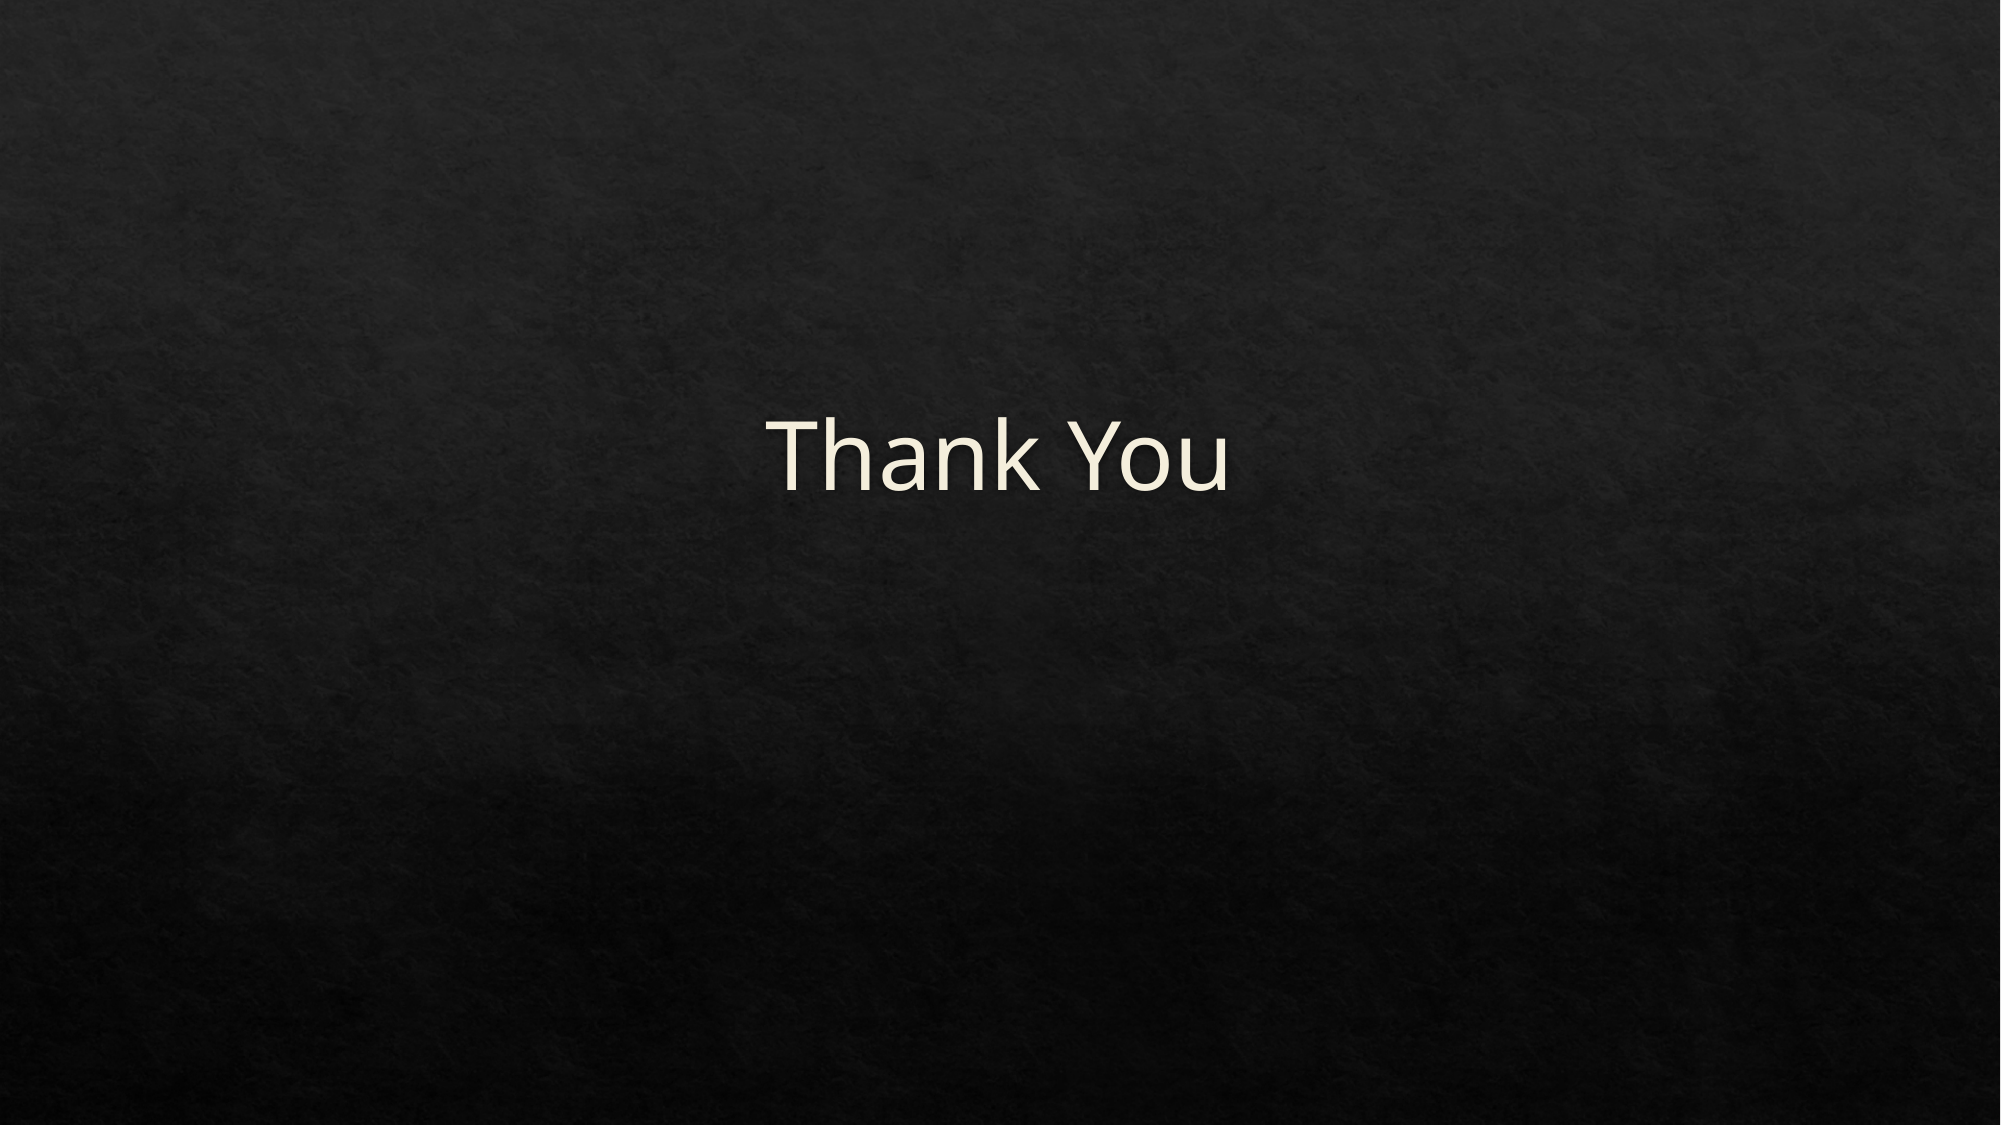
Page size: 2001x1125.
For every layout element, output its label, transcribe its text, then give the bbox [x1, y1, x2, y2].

title Thank You [150, 356, 1850, 563]
